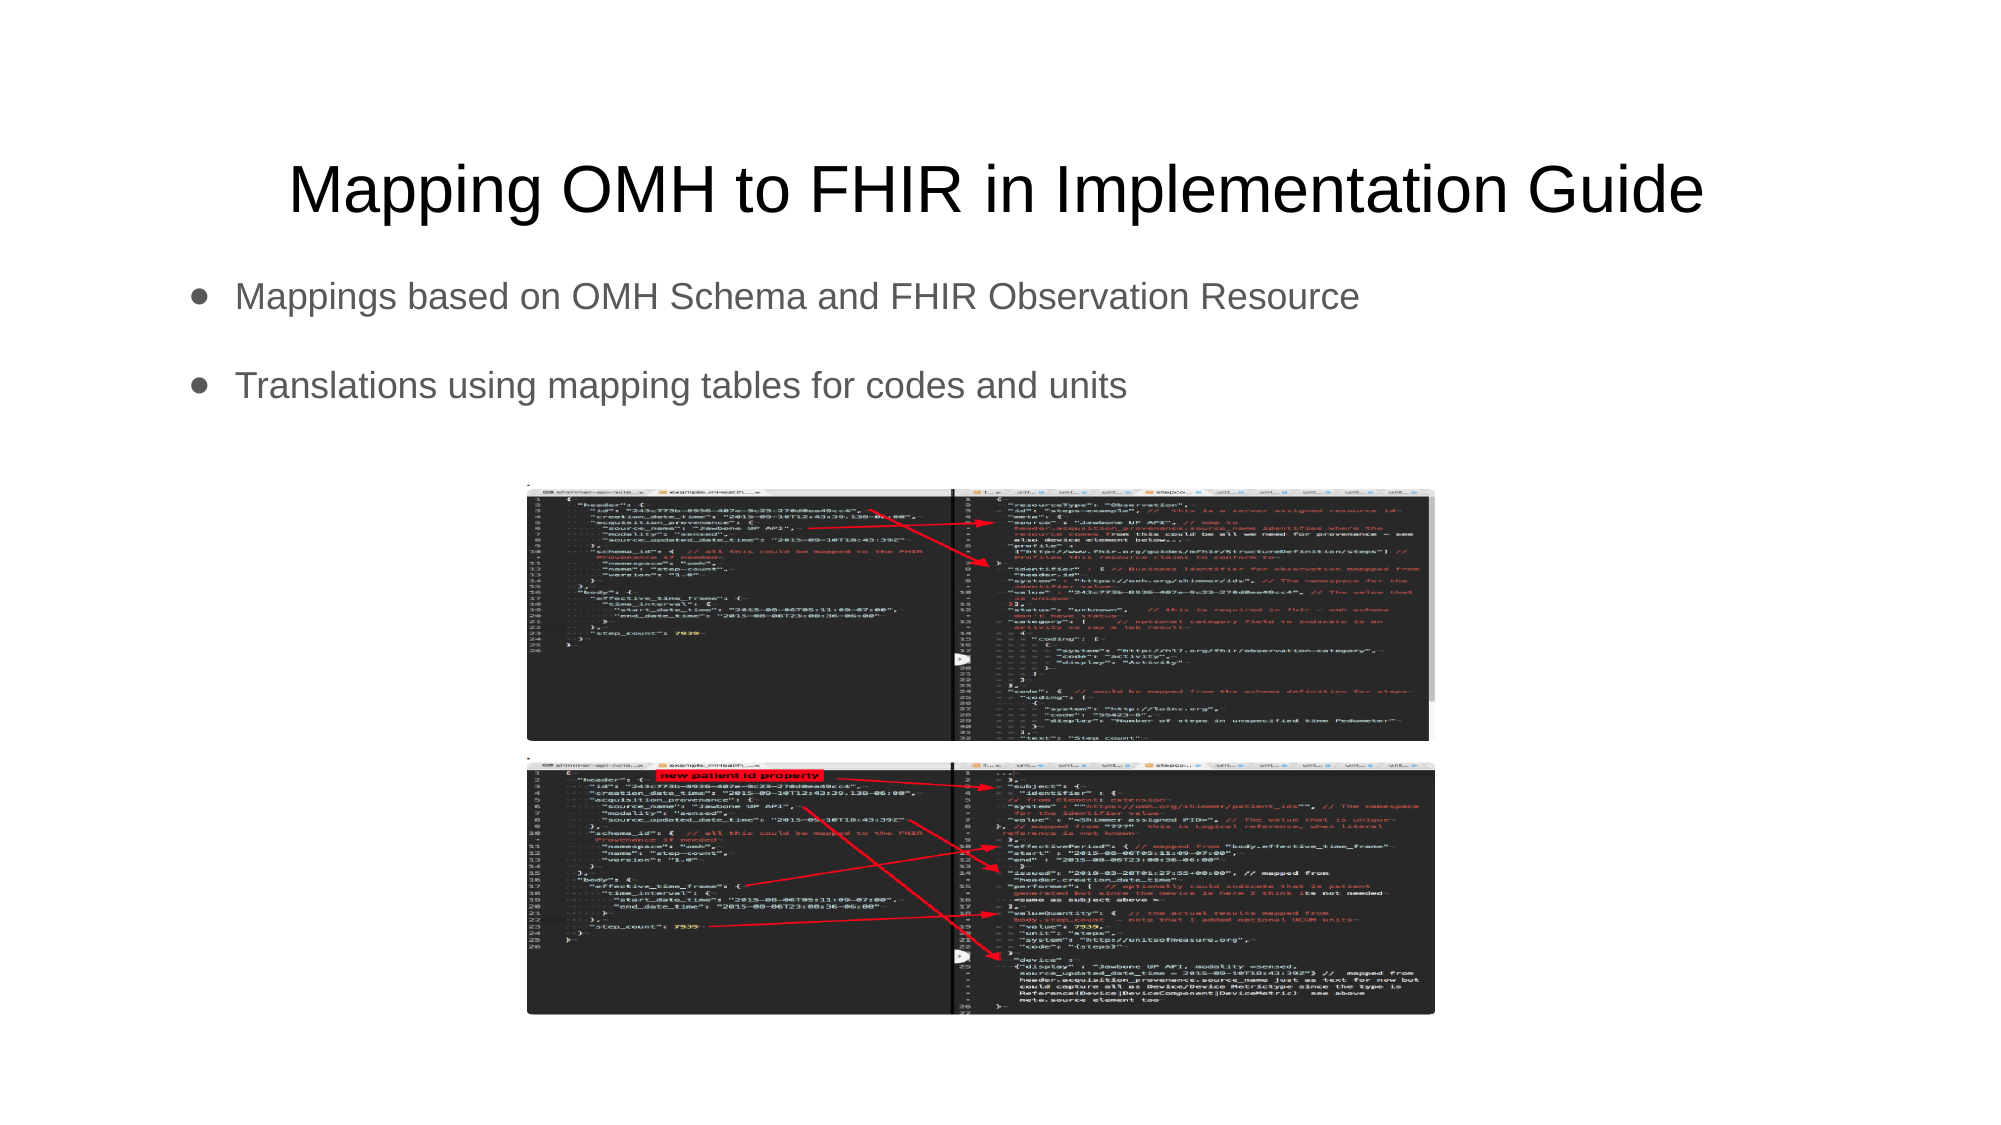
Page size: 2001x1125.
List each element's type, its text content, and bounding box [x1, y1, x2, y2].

picture [499, 481, 1482, 1038]
list Mappings based on OMH Schema and FHIR Observation Resource Translations using mapping tables for codes and units [68, 252, 1932, 1000]
title Mapping OMH to FHIR in Implementation Guide [68, 97, 1932, 223]
